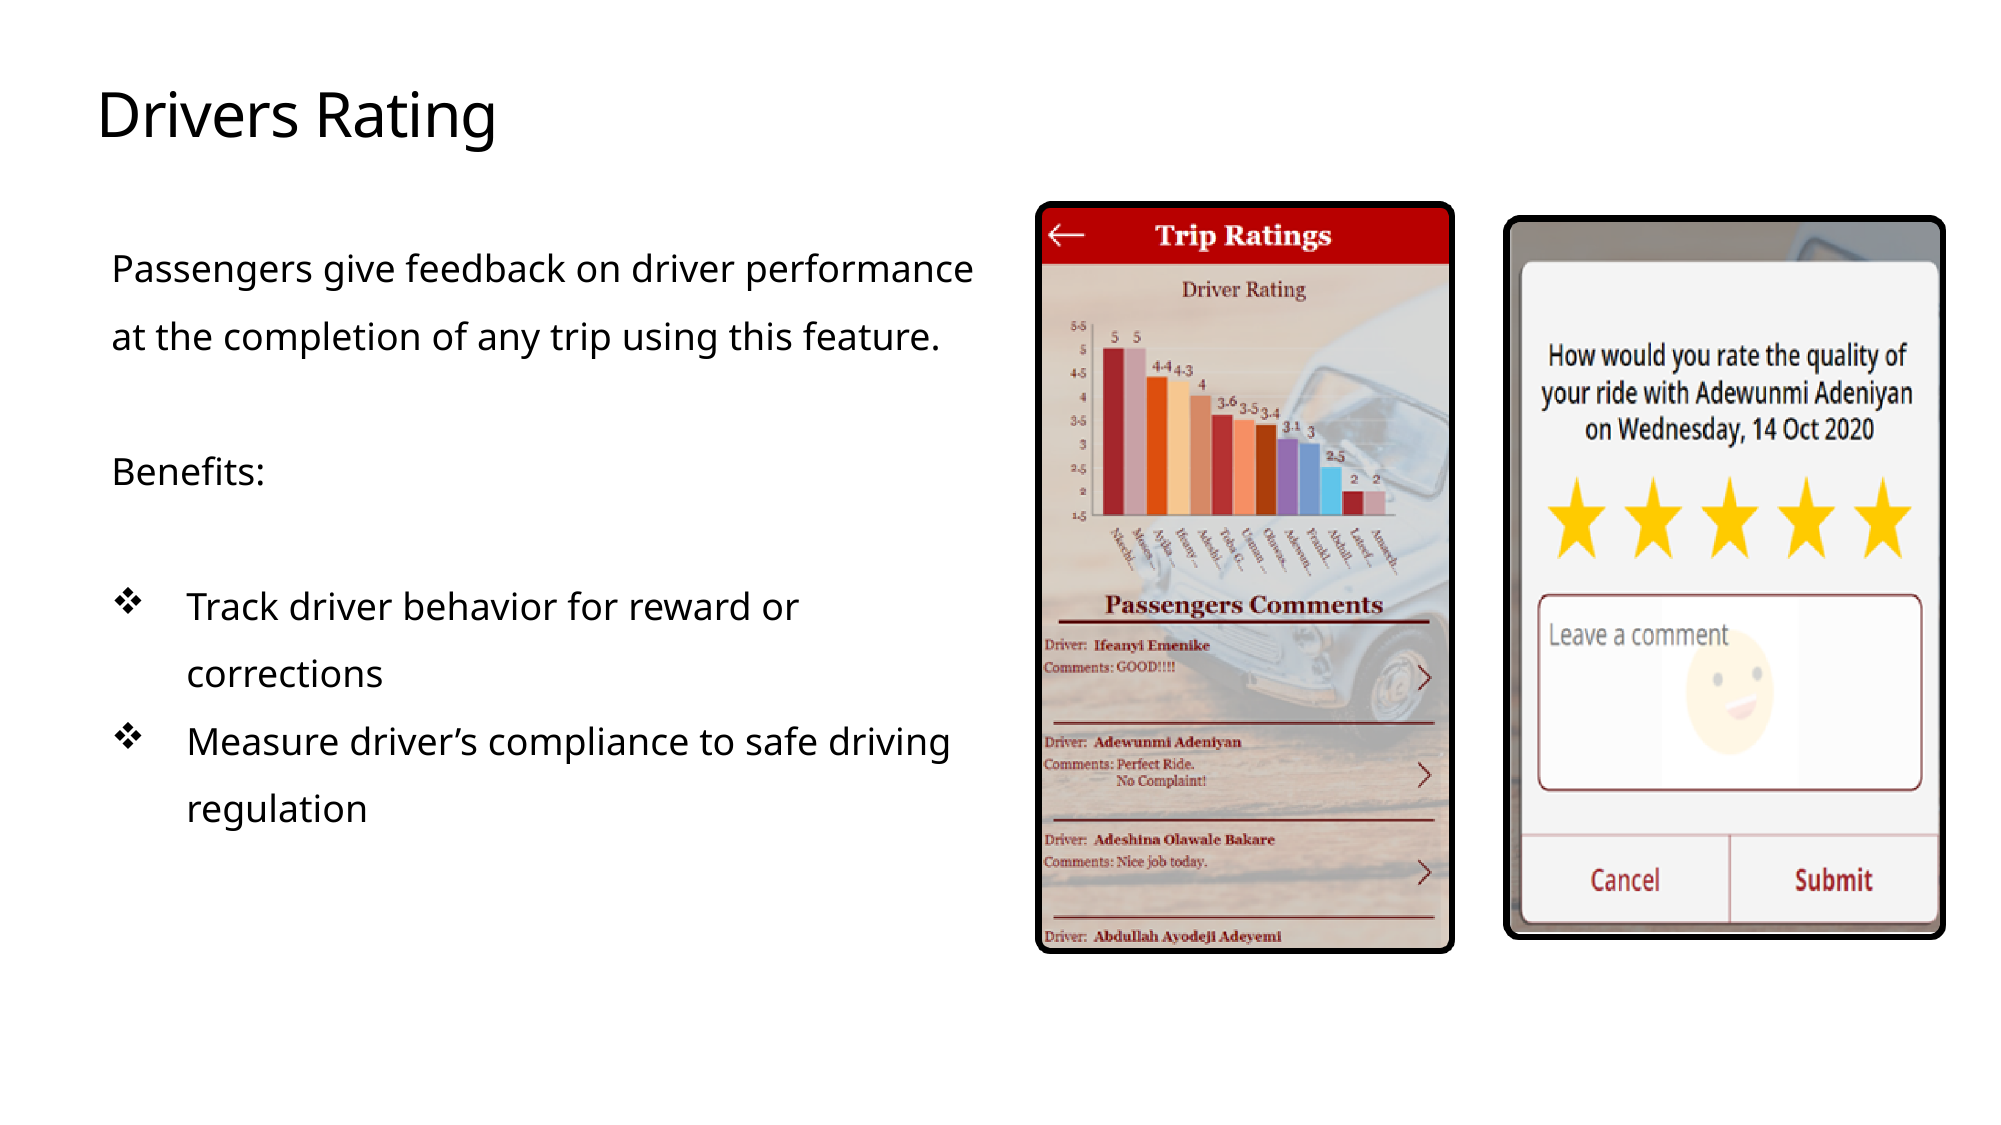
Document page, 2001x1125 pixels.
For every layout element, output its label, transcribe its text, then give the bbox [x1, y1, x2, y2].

text_box Passengers give feedback on driver performance at the completion of any trip using this feature. Benefits: Track driver behavior for reward or corrections Measure driver’s compliance to safe driving regulation [96, 215, 1000, 838]
picture [1035, 201, 1456, 954]
title Drivers Rating [96, 75, 1904, 151]
picture [1502, 215, 1946, 940]
